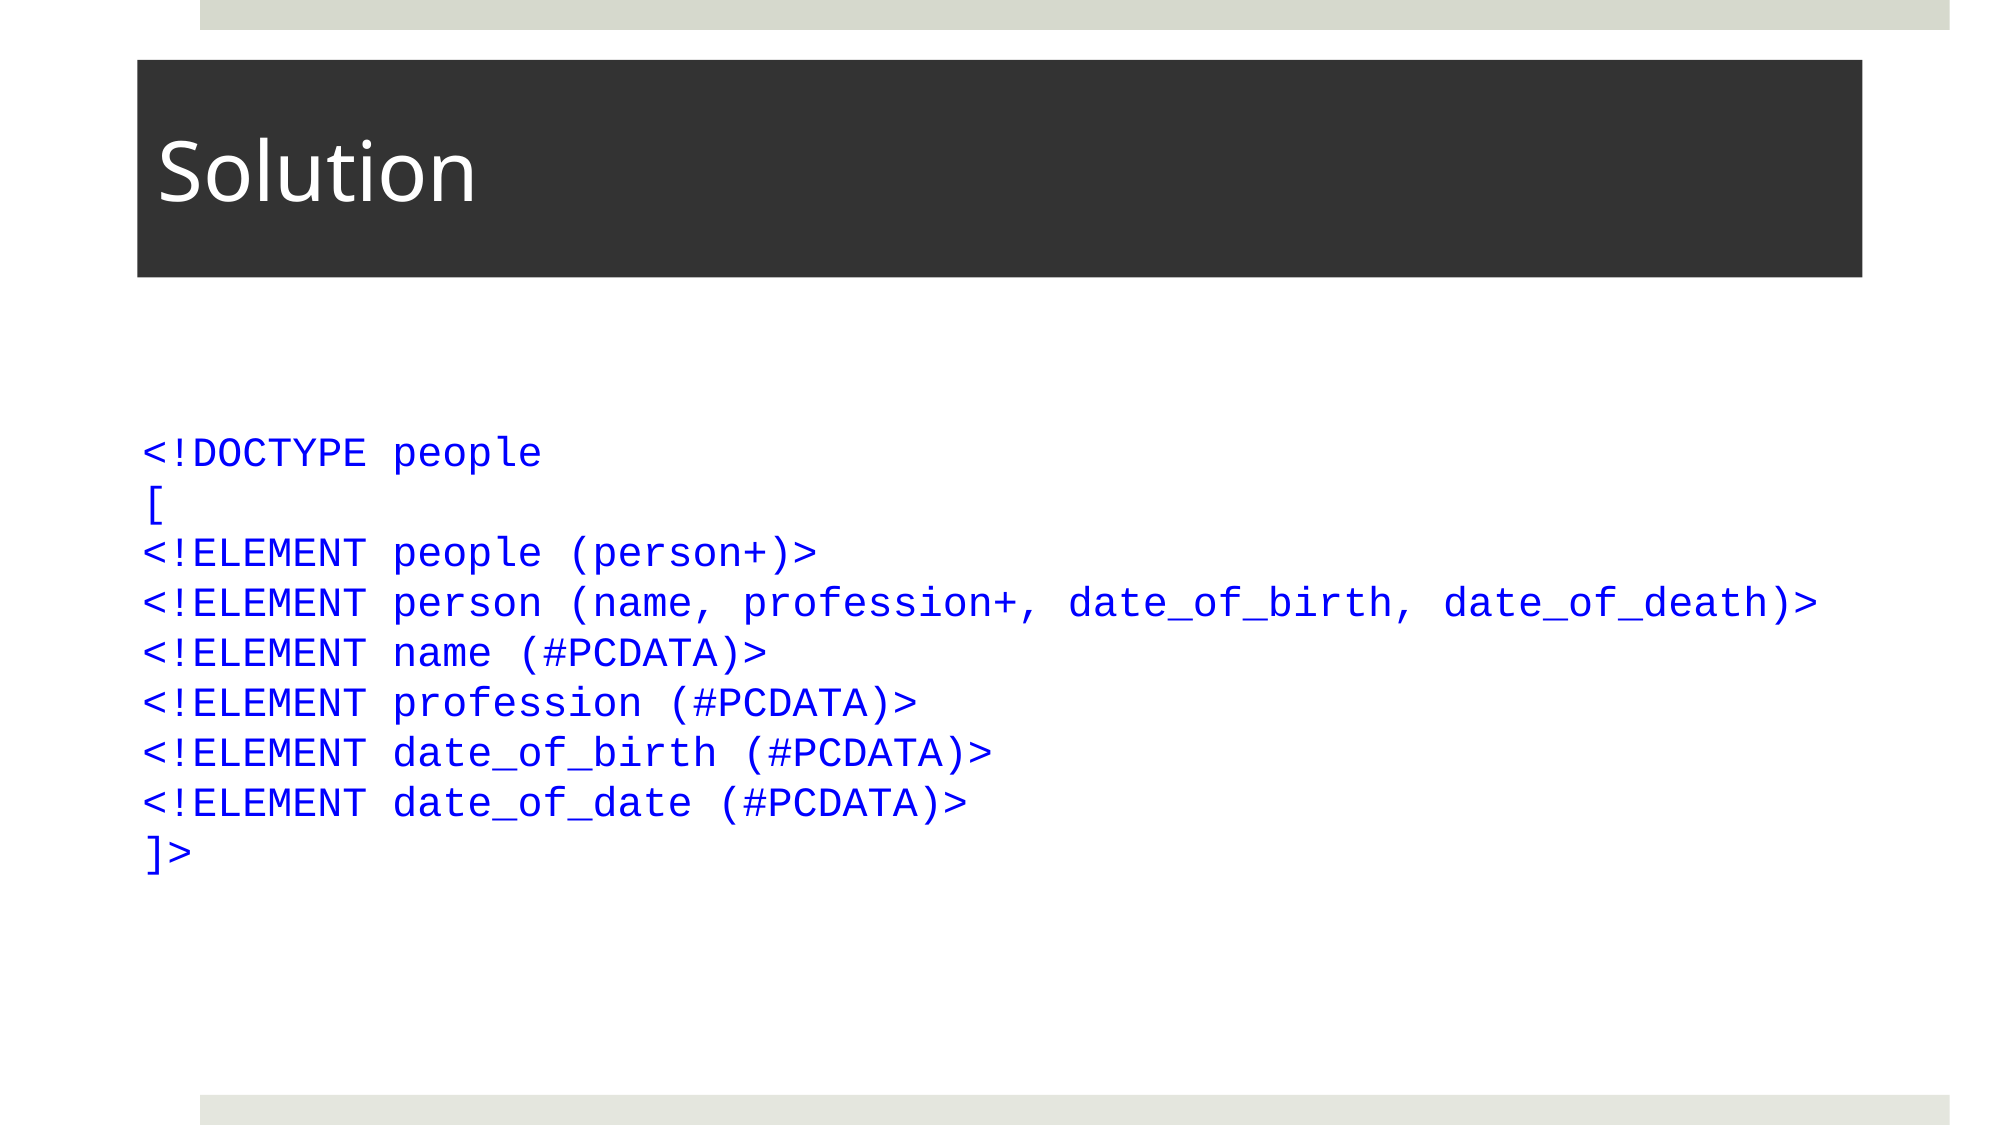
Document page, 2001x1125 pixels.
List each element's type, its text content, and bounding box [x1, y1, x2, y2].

title Solution [137, 59, 1863, 278]
text_box <!DOCTYPE people [ <!ELEMENT people (person+)> <!ELEMENT person (name, profession+, date_of_birth, date_of_death)> <!ELEMENT name (#PCDATA)> <!ELEMENT profession (#PCDATA)> <!ELEMENT date_of_birth (#PCDATA)> <!ELEMENT date_of_date (#PCDATA)> ]> [122, 321, 1928, 978]
